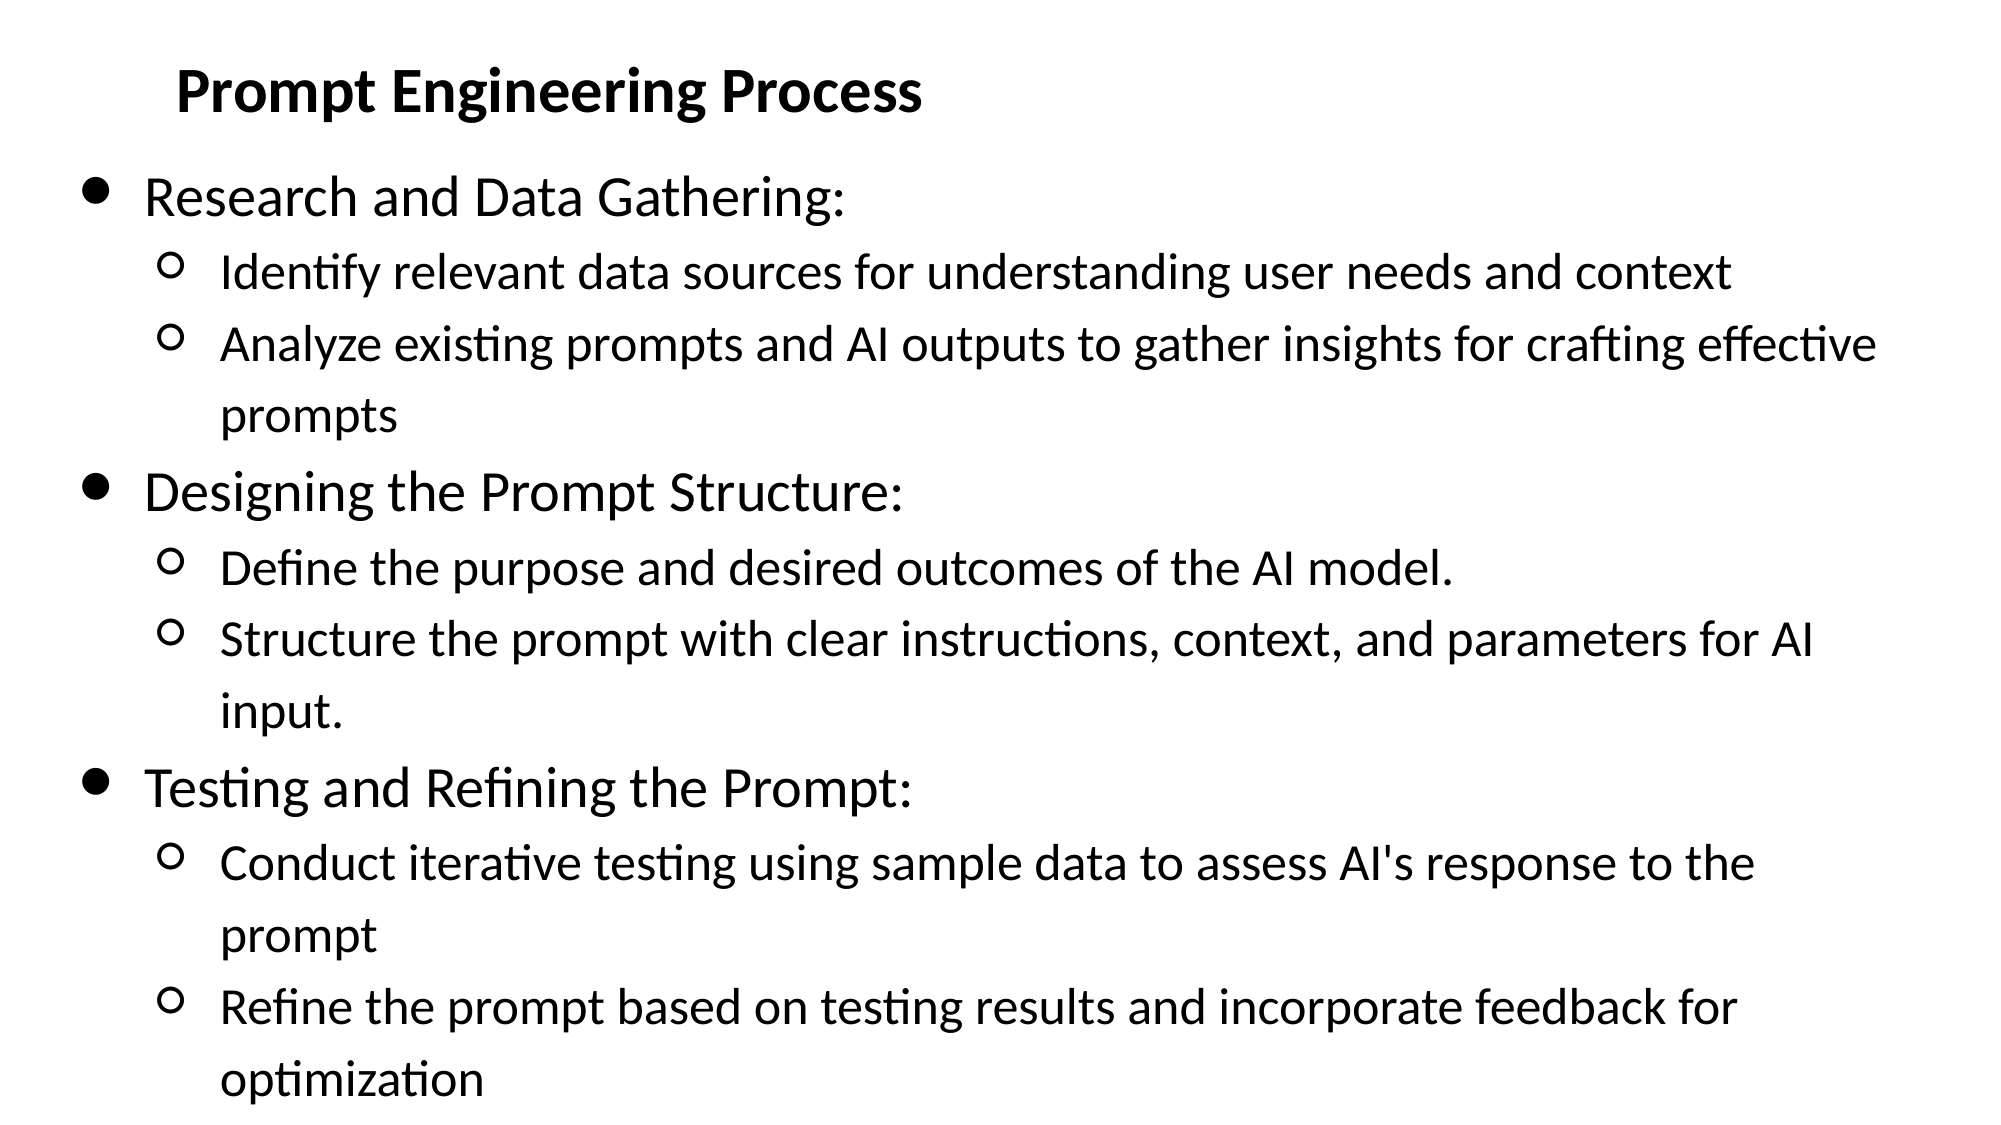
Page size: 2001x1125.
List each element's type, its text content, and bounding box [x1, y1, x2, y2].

text_box Prompt Engineering Process [161, 33, 1912, 132]
text_box Research and Data Gathering: Identify relevant data sources for understanding user needs and context Analyze existing prompts and AI outputs to gather insights for crafting effective prompts Designing the Prompt Structure: Define the purpose and desired outcomes of the AI model. Structure the prompt with clear instructions, context, and parameters for AI input. Testing and Refining the Prompt: Conduct iterative testing using sample data to assess AI's response to the prompt Refine the prompt based on testing results and incorporate feedback for optimization [55, 132, 1912, 1030]
